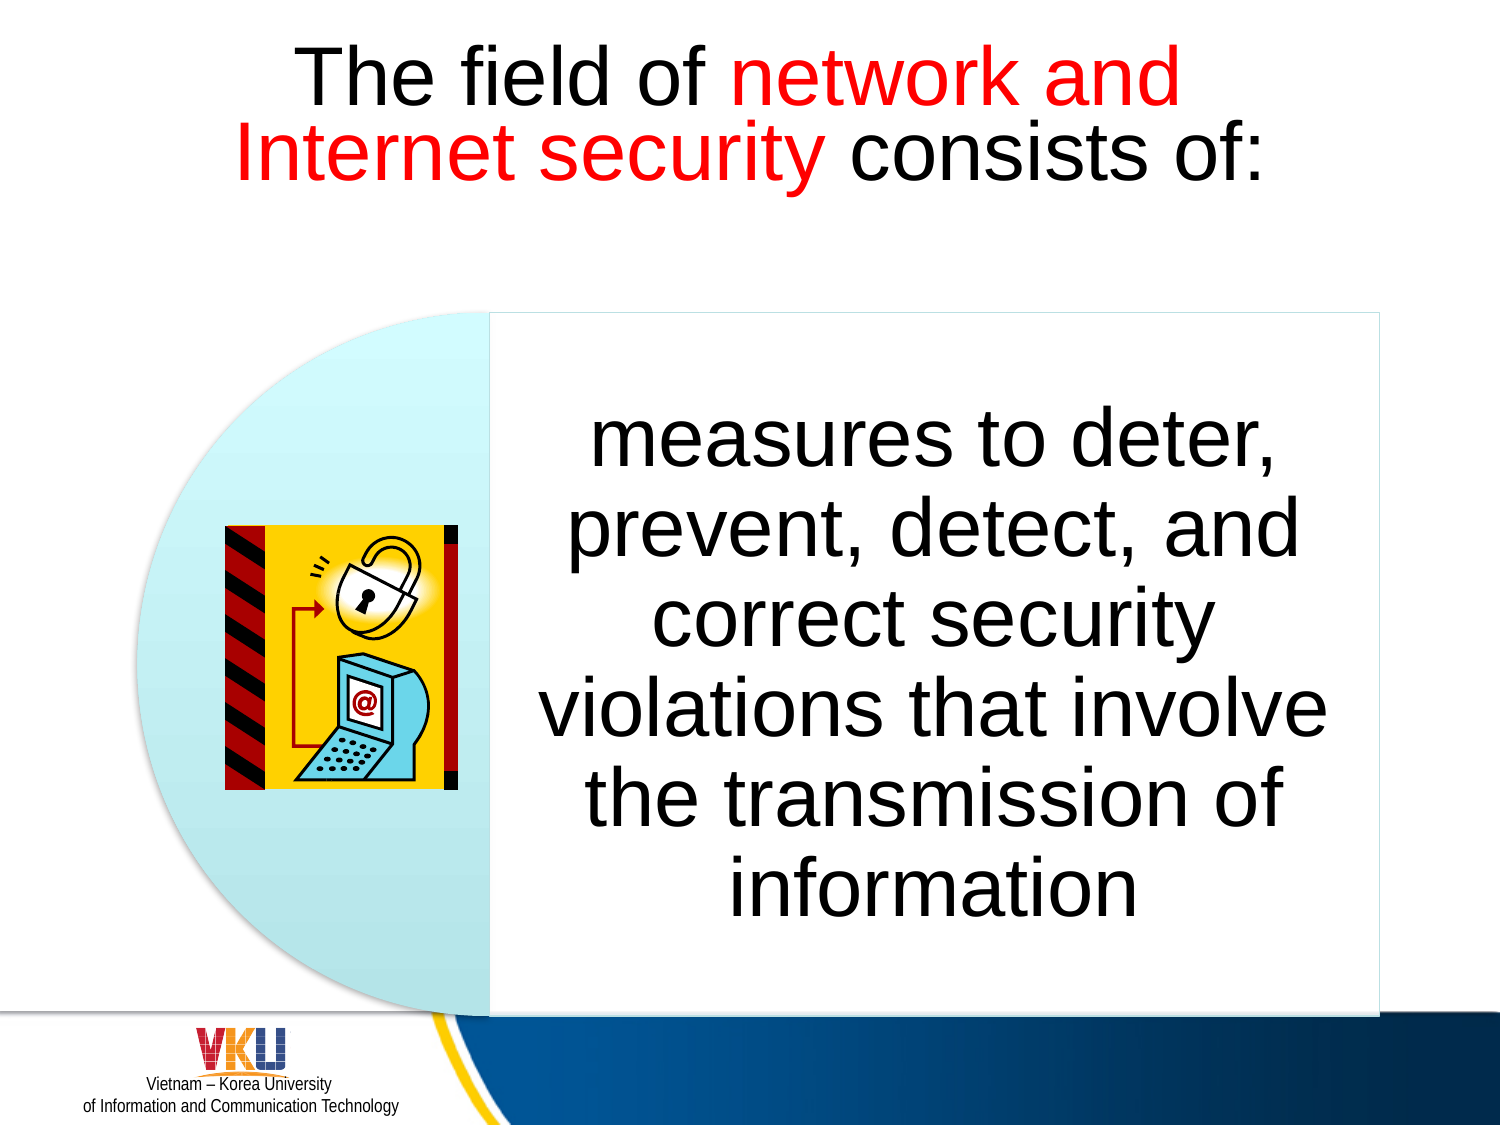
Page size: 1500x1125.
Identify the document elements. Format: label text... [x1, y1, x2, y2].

title The field of network and Internet security consists of: [0, 75, 1500, 256]
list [137, 312, 1380, 1017]
picture [0, 1011, 1500, 1125]
picture [224, 524, 459, 791]
